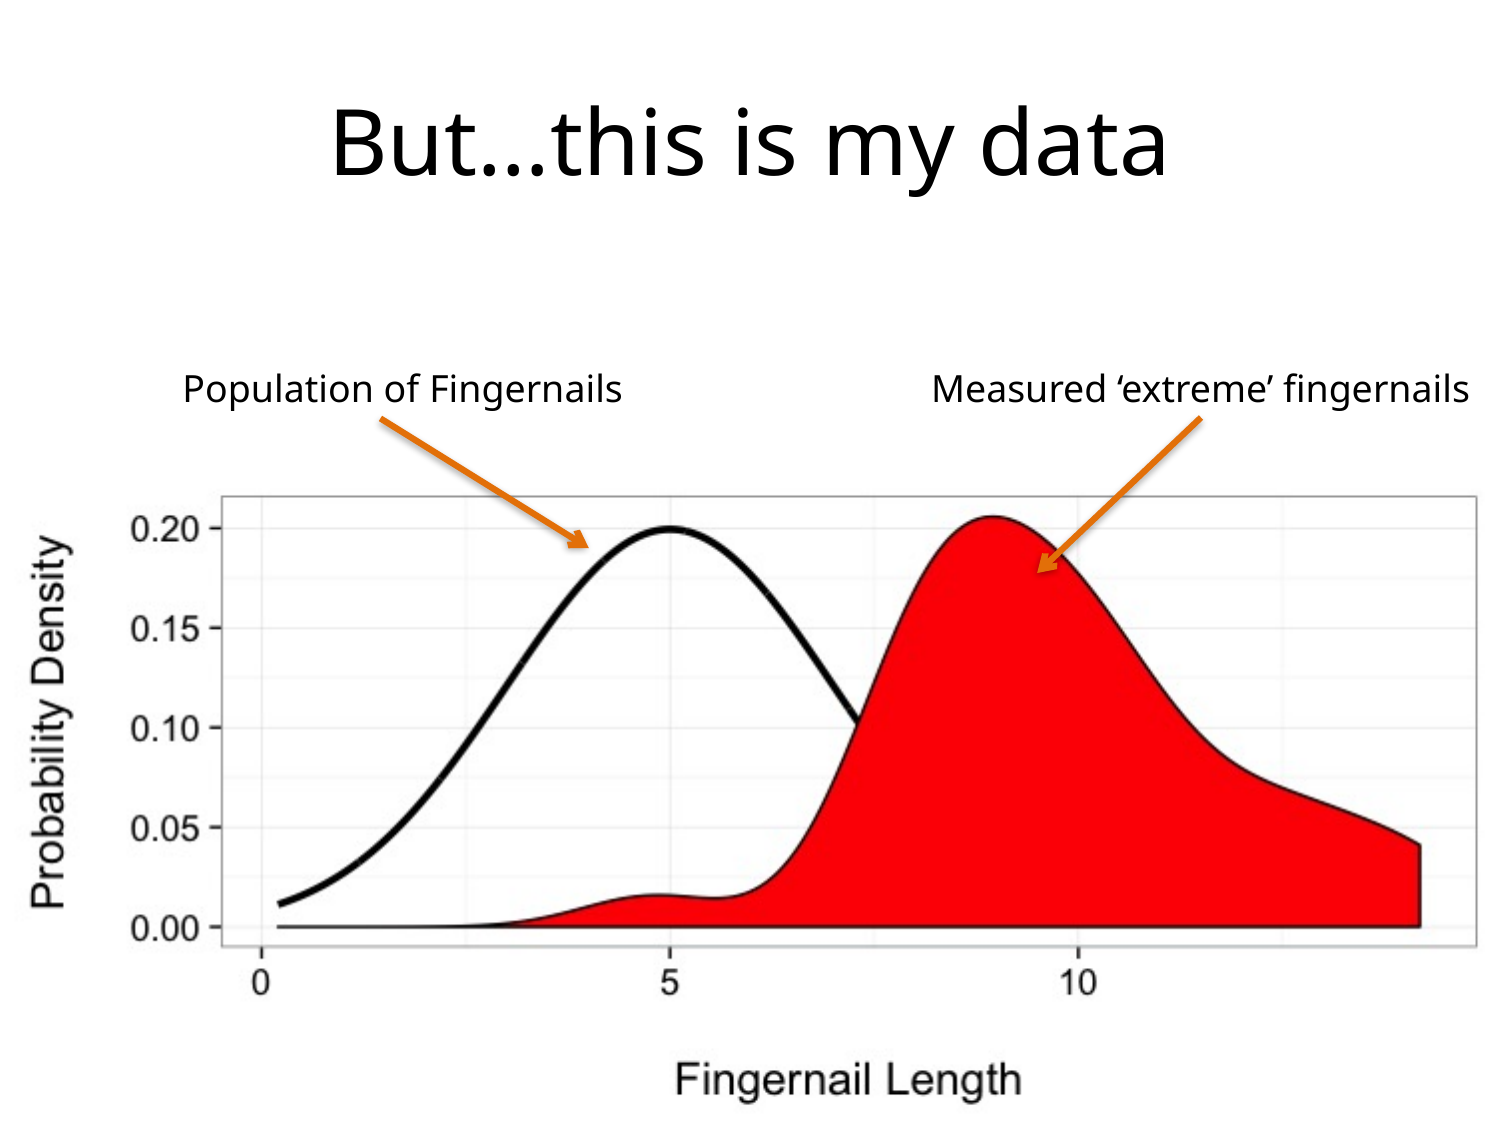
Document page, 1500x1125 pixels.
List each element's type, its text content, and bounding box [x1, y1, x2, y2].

text_box Population of Fingernails [167, 357, 639, 418]
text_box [1036, 418, 1202, 574]
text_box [380, 418, 589, 549]
picture [0, 474, 1500, 1125]
text_box Measured ‘extreme’ fingernails [916, 357, 1486, 418]
title But…this is my data [75, 45, 1425, 233]
